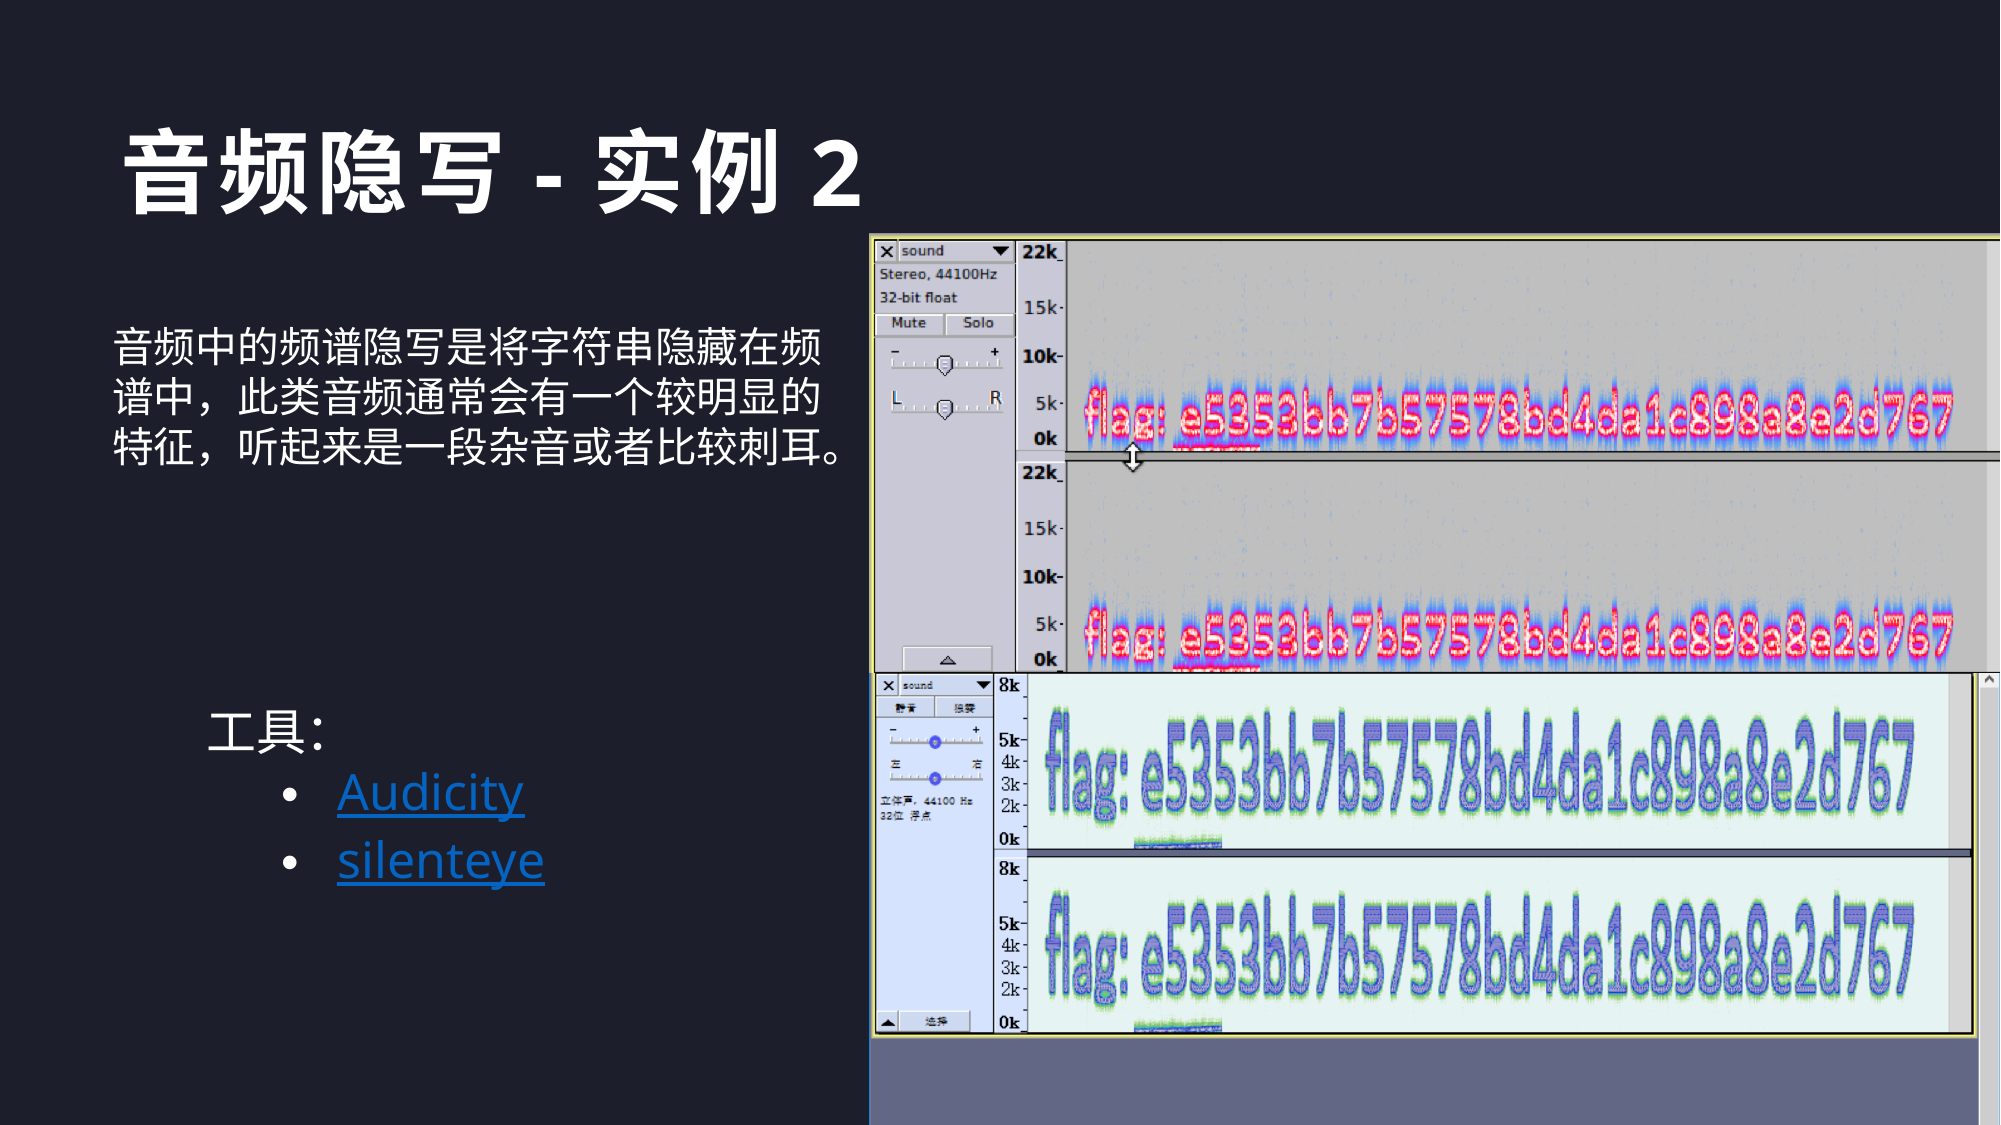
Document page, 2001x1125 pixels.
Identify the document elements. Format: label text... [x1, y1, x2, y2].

picture [869, 233, 2000, 1125]
text_box 音频隐写-实例2 [106, 107, 1064, 233]
text_box 工具： Audicity silenteye [191, 692, 561, 905]
text_box 音频中的频谱隐写是将字符串隐藏在频谱中，此类音频通常会有一个较明显的特征，听起来是一段杂音或者比较刺耳。 [97, 313, 862, 478]
